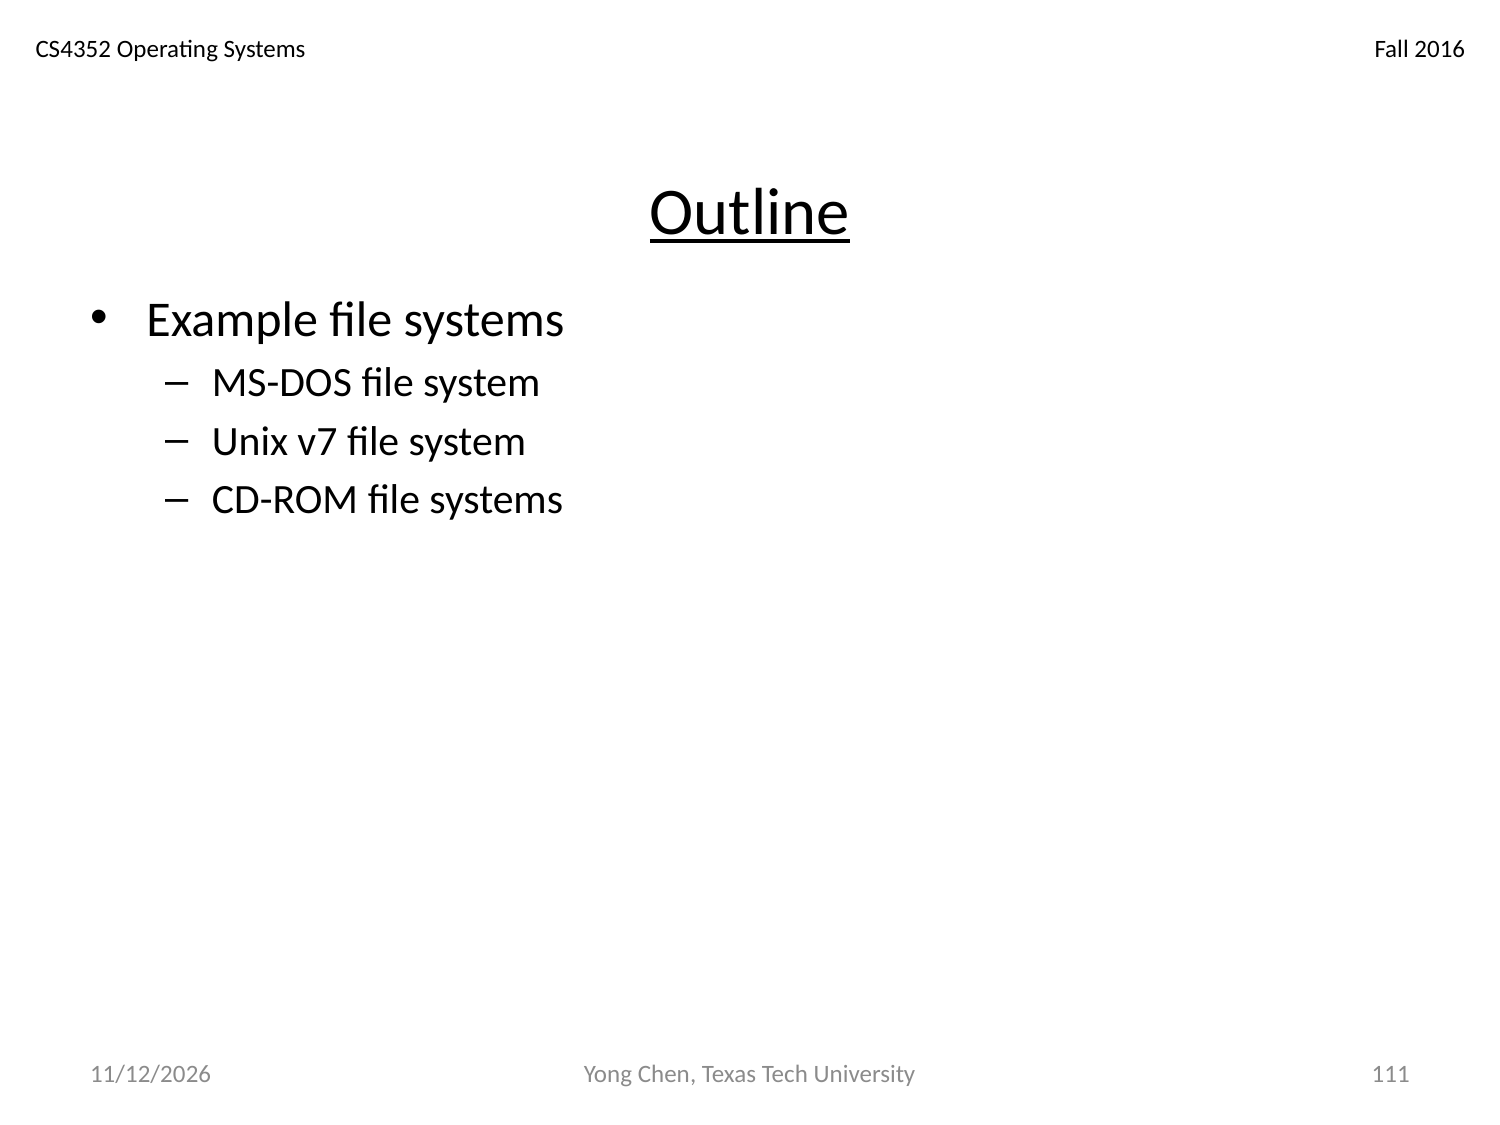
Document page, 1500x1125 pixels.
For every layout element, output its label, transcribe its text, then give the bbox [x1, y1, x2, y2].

footer Yong Chen, Texas Tech University [512, 1042, 988, 1103]
slide_number 111 [1074, 1042, 1425, 1103]
title Outline [75, 160, 1425, 263]
list Example file systems MS-DOS file system Unix v7 file system CD-ROM file systems [75, 279, 1425, 1029]
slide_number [75, 1042, 425, 1103]
